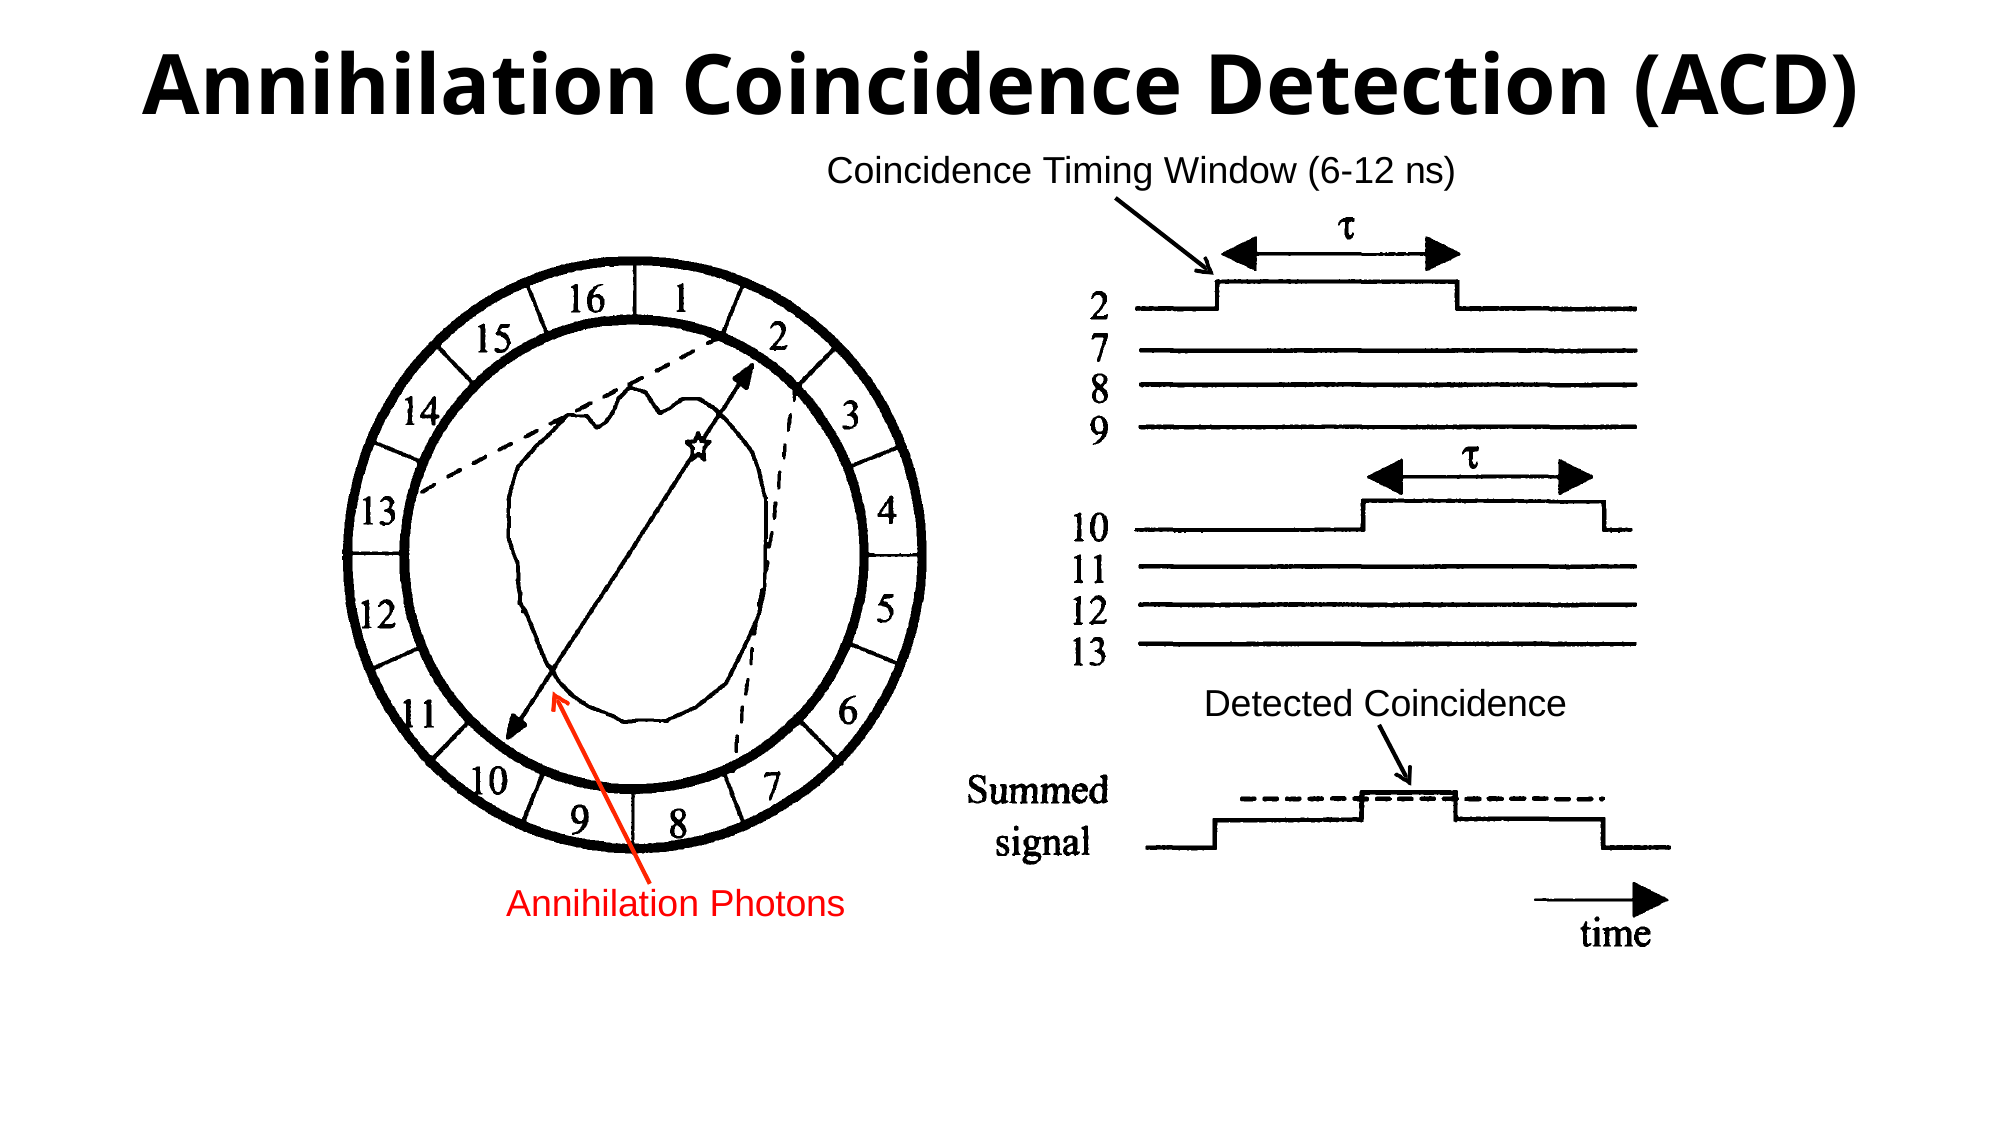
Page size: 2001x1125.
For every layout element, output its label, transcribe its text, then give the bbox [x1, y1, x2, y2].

title Annihilation Coincidence Detection (ACD) [137, 0, 1863, 176]
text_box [342, 195, 1671, 947]
text_box Coincidence Timing Window (6-12 ns) [824, 143, 1461, 191]
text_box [1377, 722, 1412, 786]
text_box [551, 691, 653, 886]
